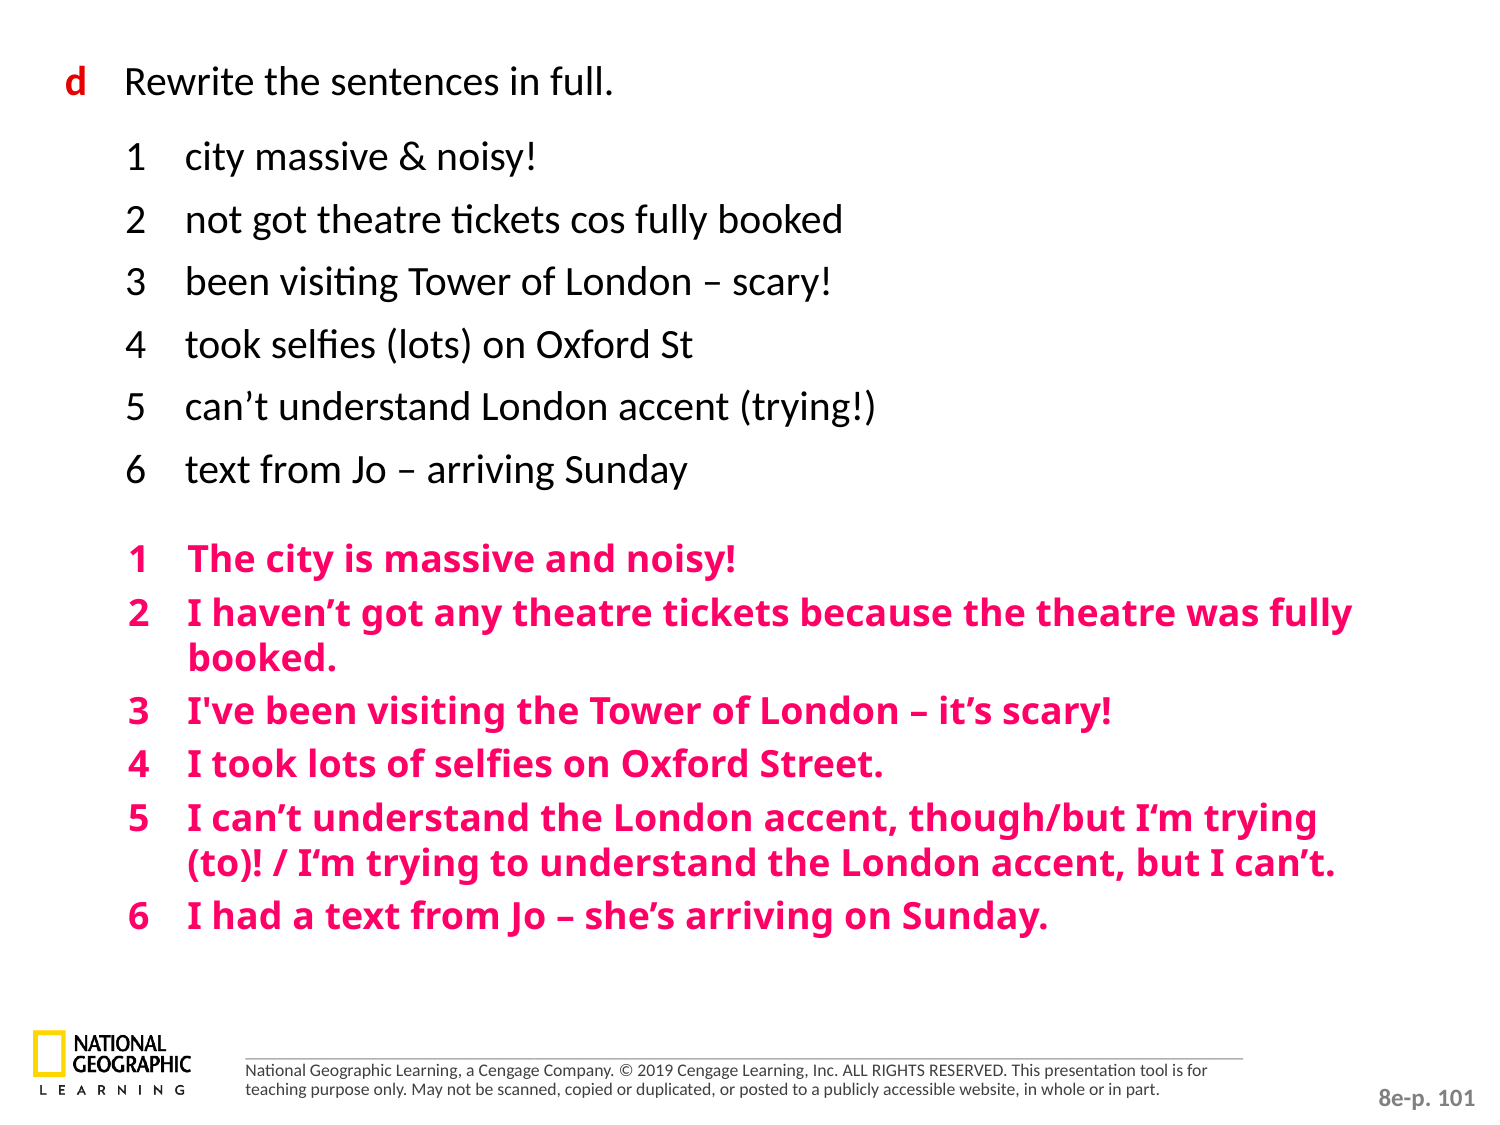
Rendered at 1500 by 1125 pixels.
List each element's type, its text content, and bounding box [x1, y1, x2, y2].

text_box 8e-p. 101 [1322, 1073, 1491, 1119]
text_box d Rewrite the sentences in full. [50, 46, 1443, 112]
text_box 1 The city is massive and noisy! 2 I haven’t got any theatre tickets because the theatre was fully booked. 3 I've been visiting the Tower of London – it’s scary! 4 I took lots of selfies on Oxford Street. 5 I can’t understand the London accent, though/but I‘m trying (to)! / I‘m trying to understand the London accent, but I can’t. 6 I had a text from Jo – she’s arriving on Sunday. [113, 527, 1443, 945]
text_box 1 city massive & noisy! 2 not got theatre tickets cos fully booked 3 been visiting Tower of London – scary! 4 took selfies (lots) on Oxford St 5 can’t understand London accent (trying!) 6 text from Jo – arriving Sunday [110, 121, 1445, 500]
picture [33, 1030, 191, 1095]
